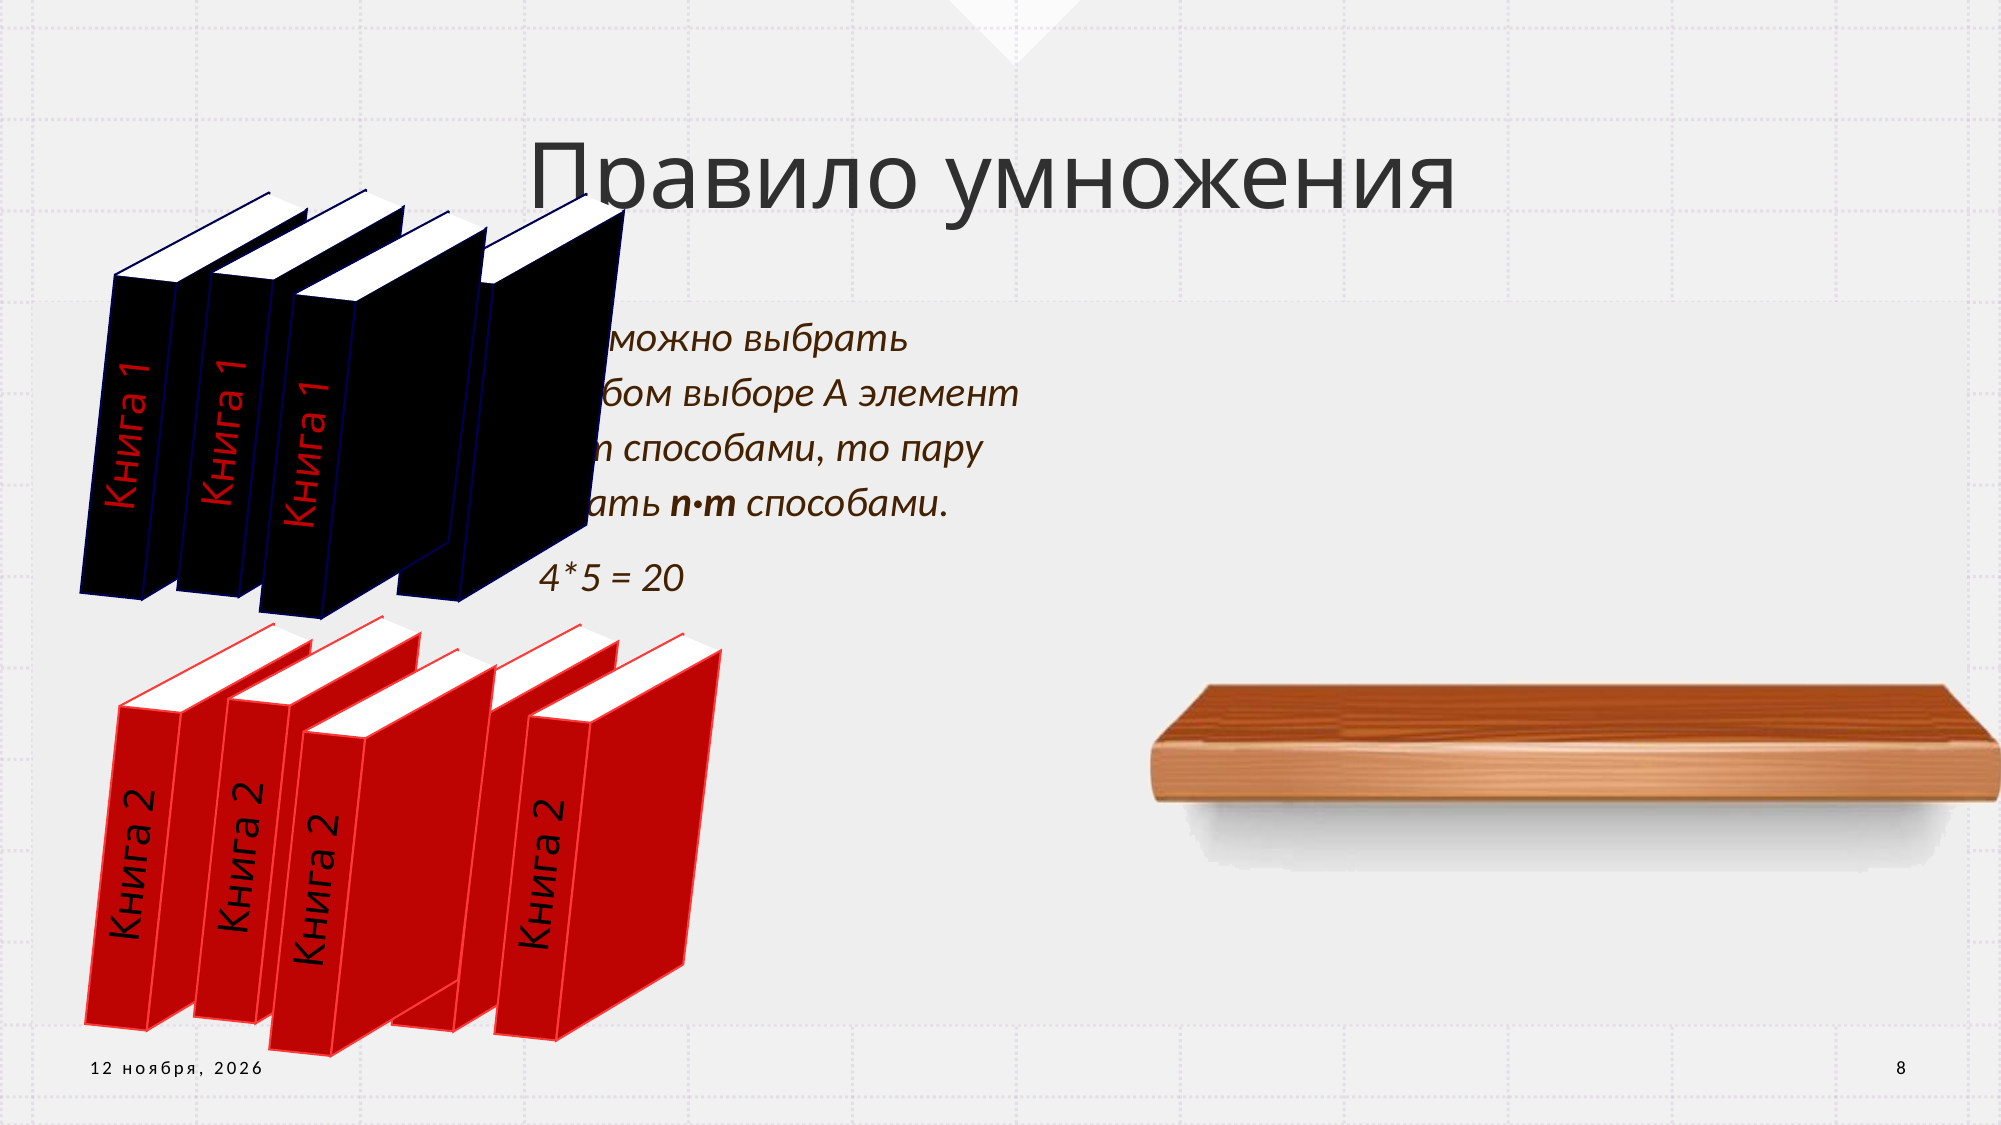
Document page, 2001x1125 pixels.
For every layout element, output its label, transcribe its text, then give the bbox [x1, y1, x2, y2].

picture [1144, 450, 2001, 889]
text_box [80, 181, 701, 1044]
slide_number 8 [1835, 1037, 1967, 1098]
slide_number 9 марта 2022 г. [75, 1037, 495, 1098]
list Если элемент A можно выбрать n способами, и при любом выборе A элемент B можно выбрать m способами, то пару A и B можно выбрать n·m способами. 4*5 = 20 [701, 297, 1044, 901]
title Правило умножения [50, 55, 1937, 302]
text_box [259, 202, 466, 622]
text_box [269, 640, 476, 1060]
